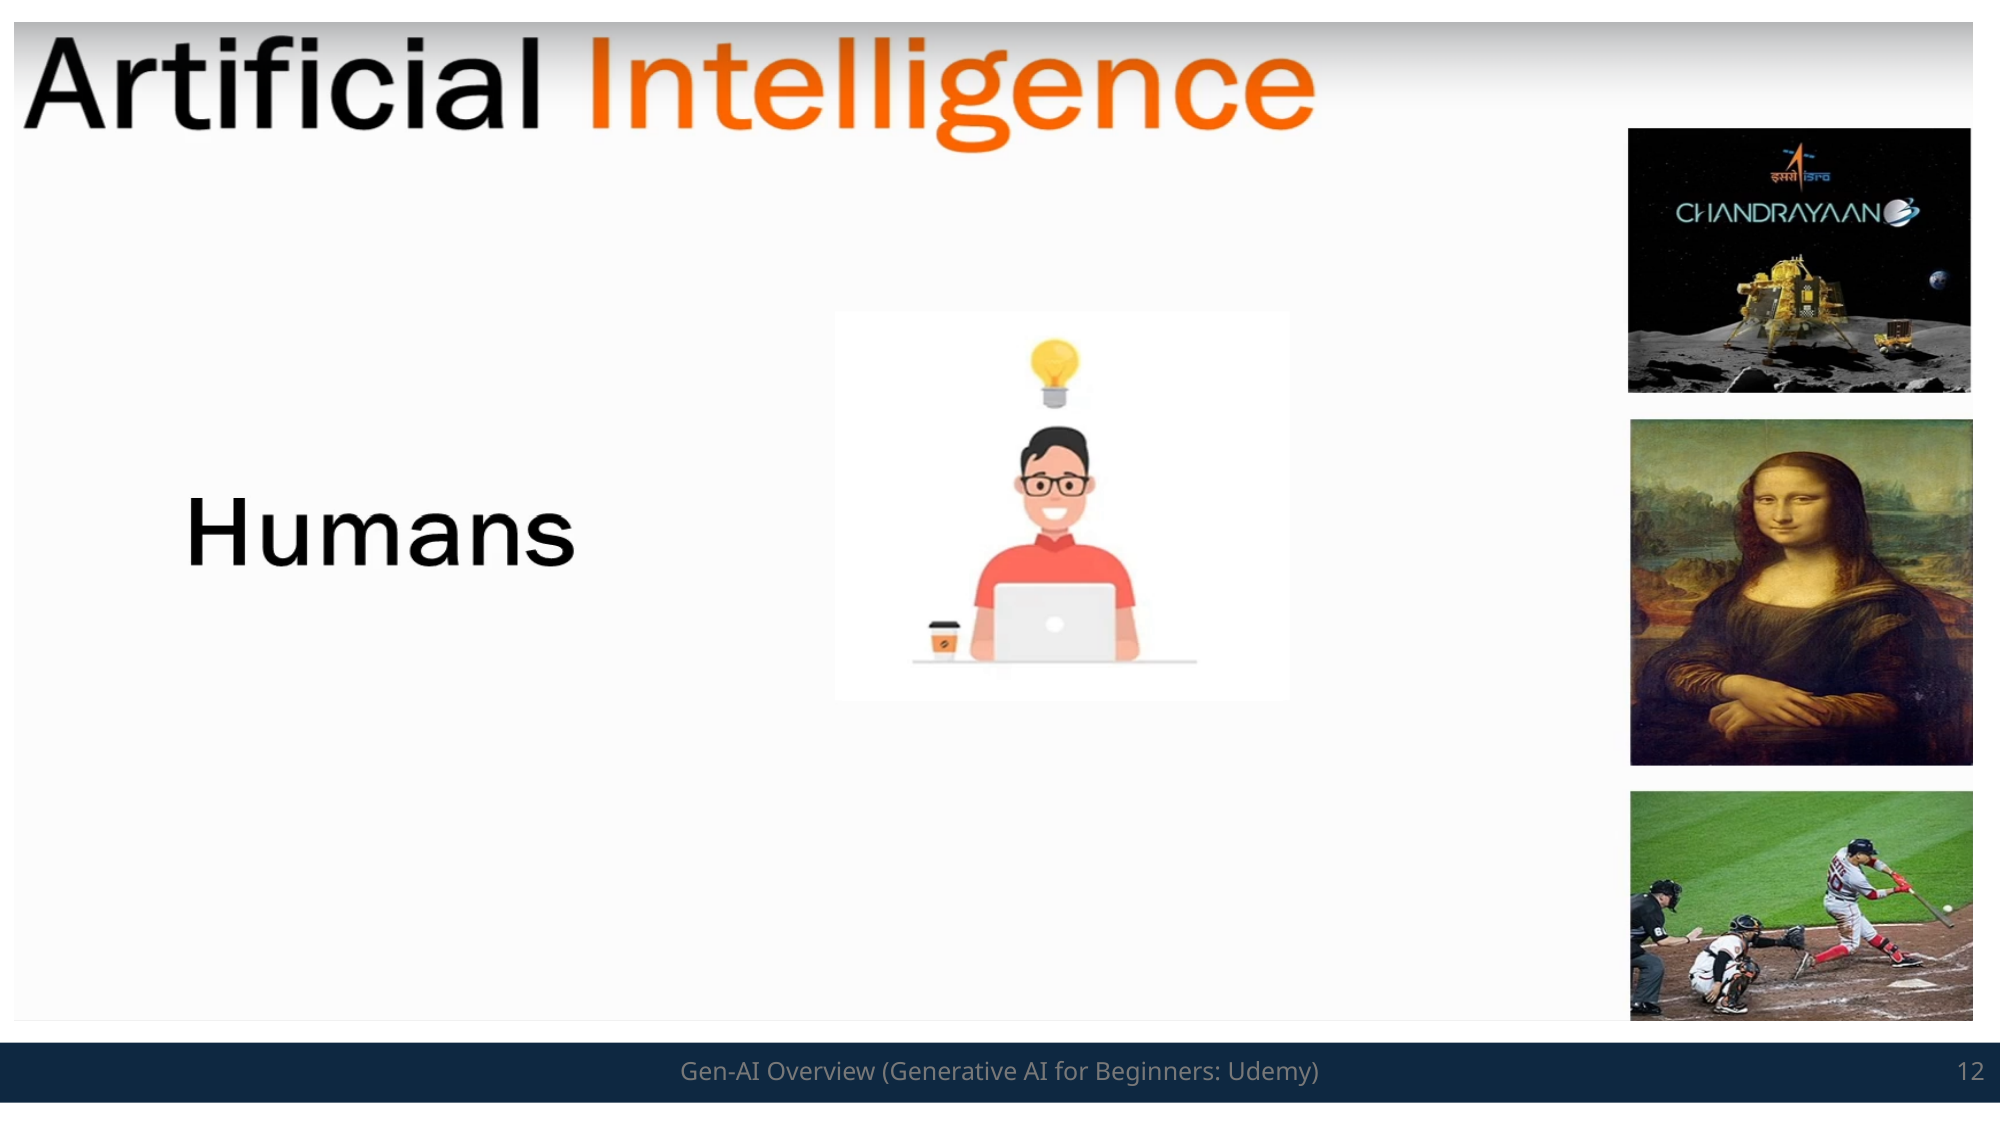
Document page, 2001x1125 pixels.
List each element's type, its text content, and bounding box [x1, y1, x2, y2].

picture [13, 21, 1973, 1022]
footer Gen-AI Overview (Generative AI for Beginners: Udemy) [0, 1042, 1550, 1103]
slide_number 12 [1550, 1042, 2000, 1103]
